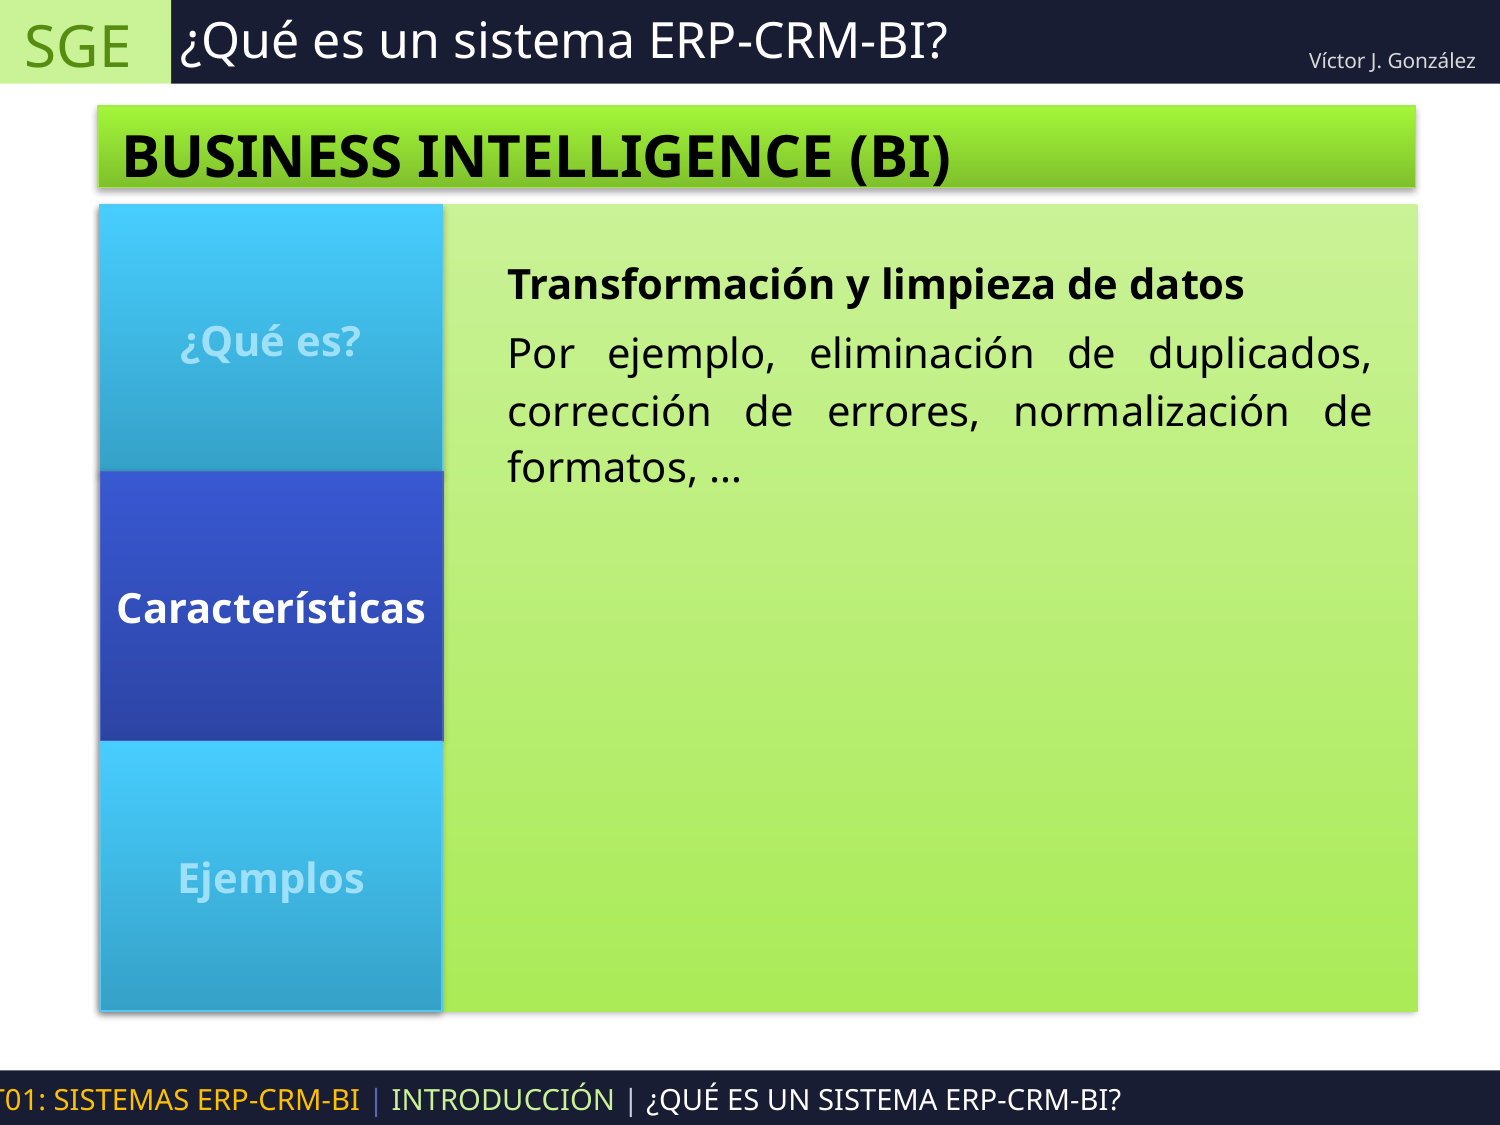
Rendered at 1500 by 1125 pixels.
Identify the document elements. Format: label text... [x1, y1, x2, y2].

text_box Características [100, 471, 444, 742]
text_box ¿Qué es? [99, 204, 443, 470]
text_box [0, 1068, 1500, 1125]
text_box Ejemplos [99, 741, 443, 1012]
text_box [0, 0, 173, 86]
text_box Víctor J. González [1294, 40, 1491, 80]
text_box [173, 0, 1500, 86]
text_box ¿Qué es un sistema ERP-CRM-BI? [165, 1, 963, 76]
text_box SGE [10, 1, 147, 86]
text_box UT01: SISTEMAS ERP-CRM-BI | INTRODUCCIÓN | ¿QUÉ ES UN SISTEMA ERP-CRM-BI? [0, 1073, 1137, 1124]
text_box Transformación y limpieza de datos Por ejemplo, eliminación de duplicados, corrección de errores, normalización de formatos, … [492, 243, 1388, 499]
text_box [444, 204, 1418, 1012]
text_box [1353, 105, 1416, 188]
text_box BUSINESS INTELLIGENCE (BI) [106, 101, 1353, 197]
text_box [97, 105, 106, 188]
